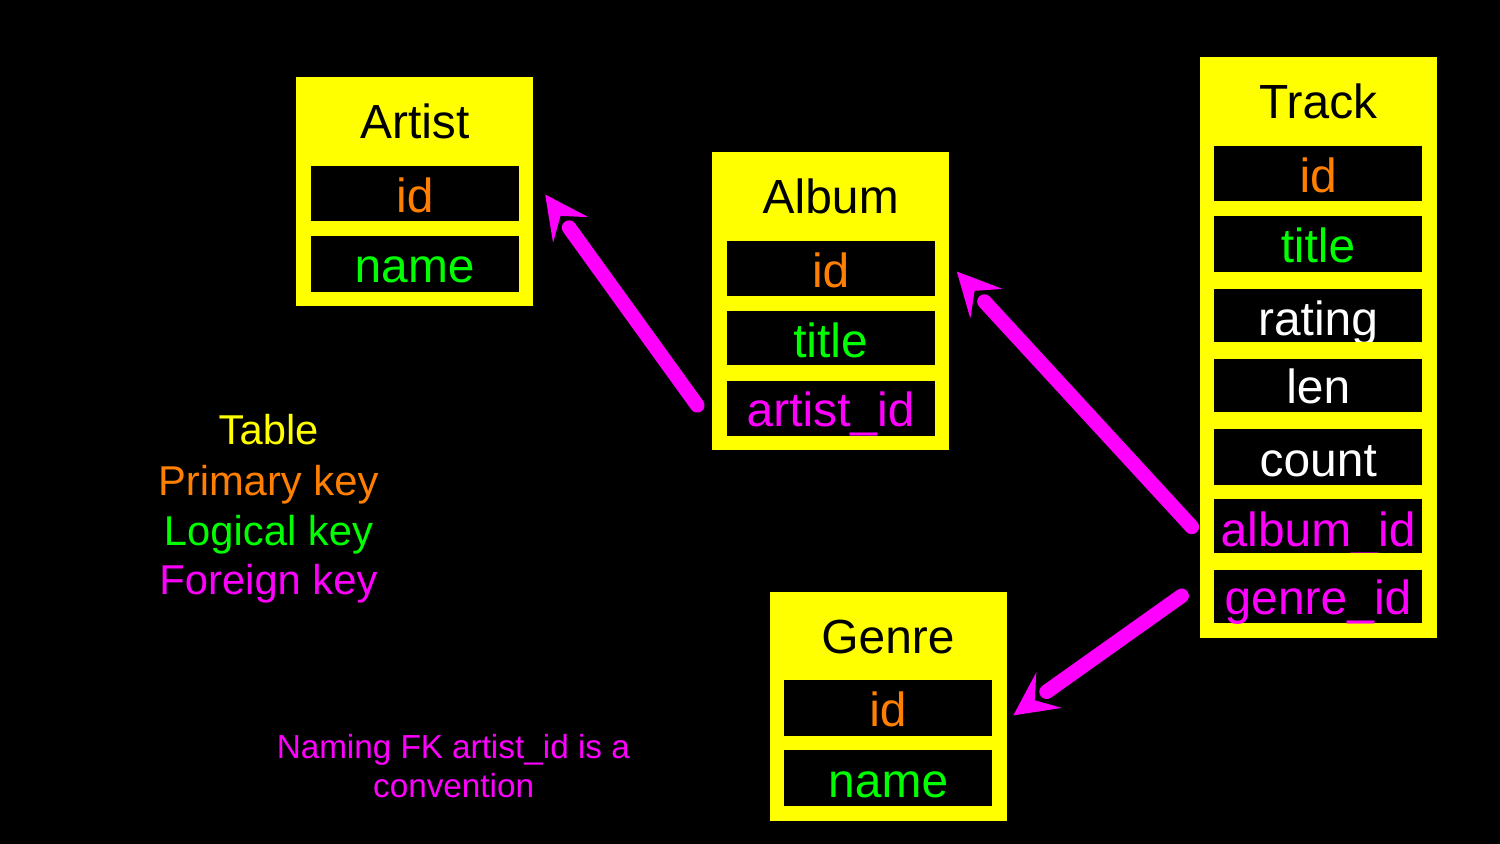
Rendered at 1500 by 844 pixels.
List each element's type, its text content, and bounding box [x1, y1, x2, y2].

text_box album_id [1206, 492, 1430, 560]
text_box title [1206, 208, 1430, 279]
text_box count [1206, 421, 1430, 492]
text_box Naming FK artist_id is a convention [248, 722, 660, 807]
text_box Genre [776, 598, 1000, 670]
text_box genre_id [1206, 560, 1430, 631]
text_box title [719, 303, 943, 372]
text_box len [1206, 349, 1430, 420]
text_box name [776, 742, 1000, 814]
text_box Track [1206, 64, 1430, 135]
text_box id [776, 672, 1000, 742]
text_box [956, 271, 1192, 528]
text_box name [303, 228, 527, 299]
text_box rating [1206, 281, 1430, 349]
text_box id [1206, 138, 1430, 208]
text_box Album [719, 159, 943, 230]
text_box id [719, 233, 943, 303]
text_box Artist [303, 84, 527, 155]
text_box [1013, 595, 1182, 716]
text_box artist_id [719, 372, 943, 443]
text_box id [303, 158, 527, 228]
text_box Table Primary key Logical key Foreign key [104, 402, 433, 605]
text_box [544, 194, 698, 406]
